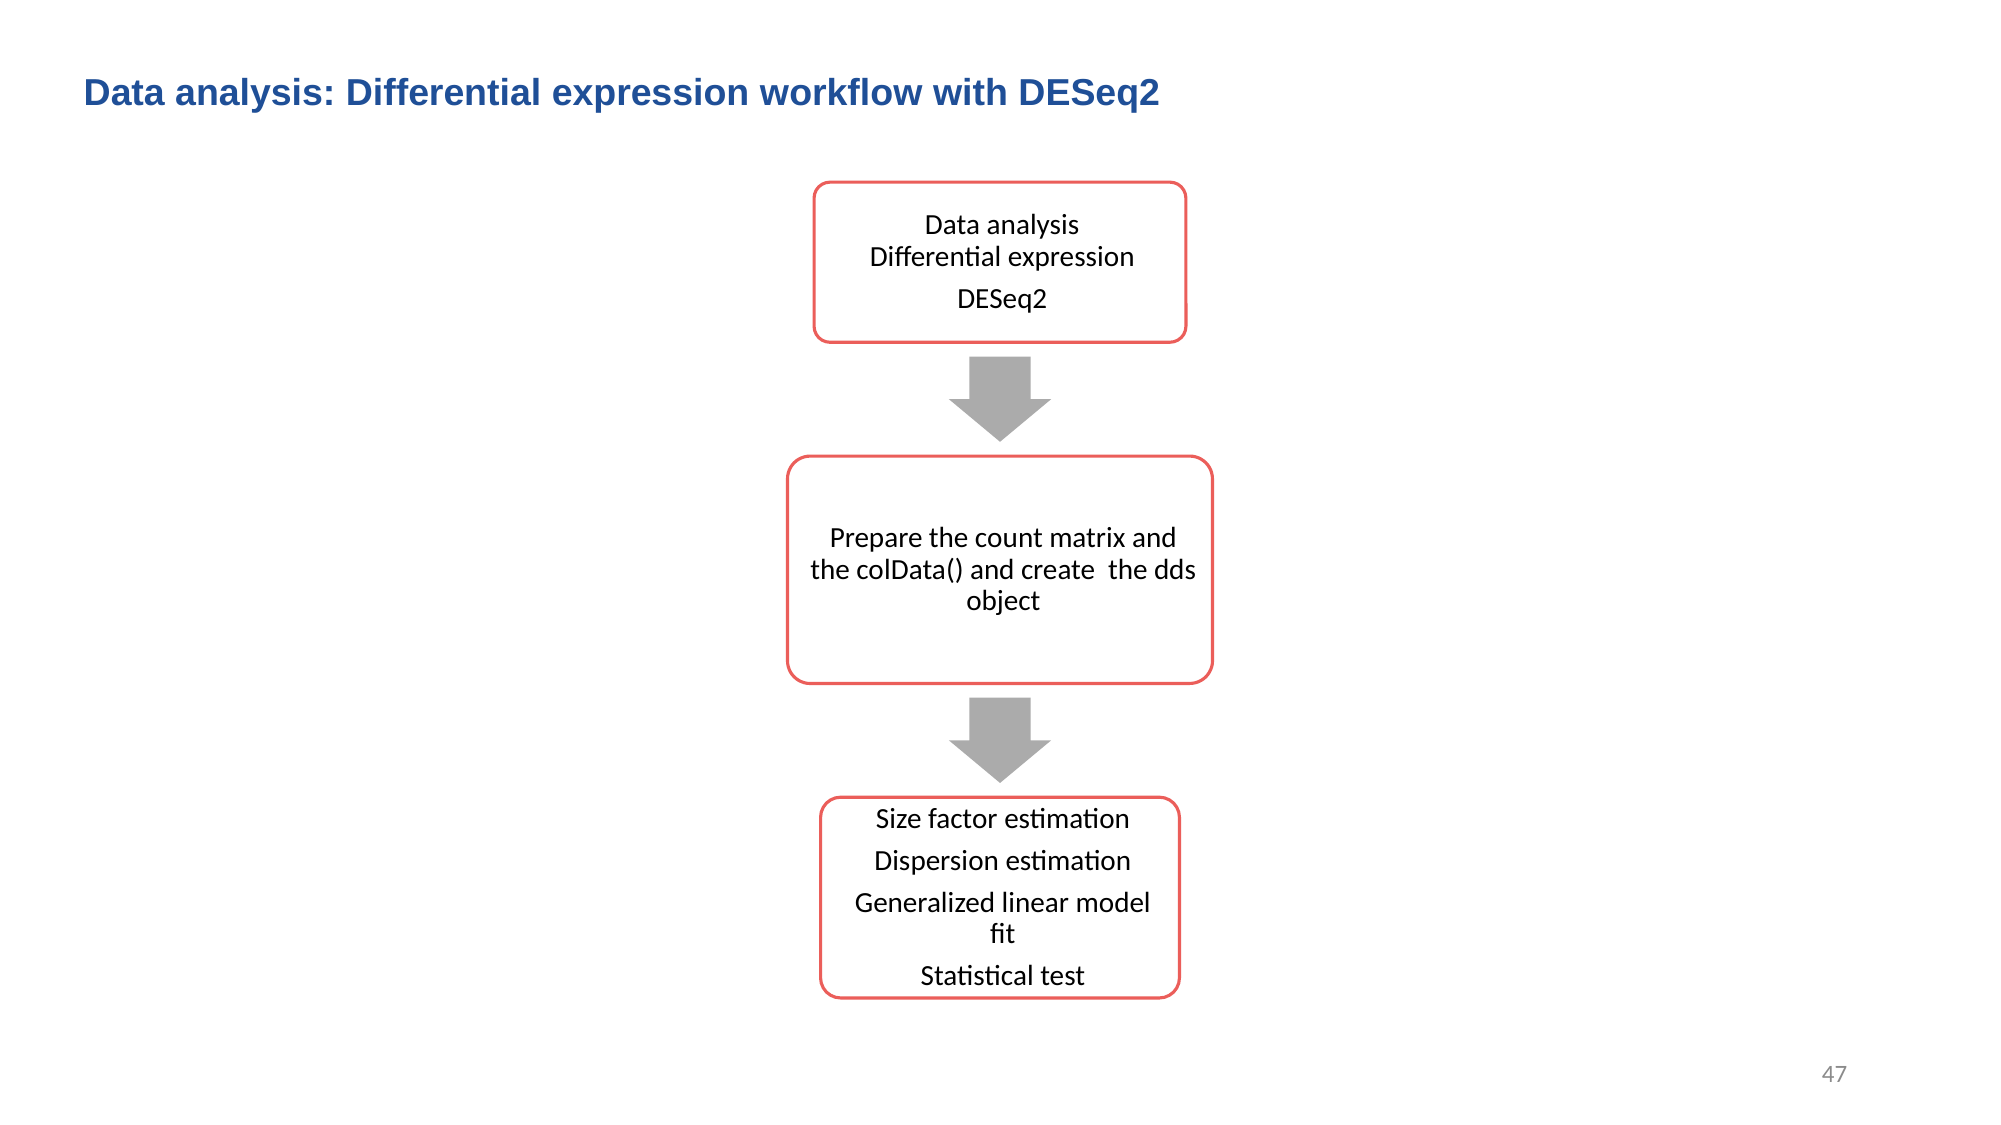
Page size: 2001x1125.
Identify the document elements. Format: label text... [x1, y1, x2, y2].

slide_number 47 [1412, 1042, 1863, 1103]
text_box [598, 181, 1402, 999]
text_box Data analysis: Differential expression workflow with DESeq2 [69, 60, 1183, 121]
